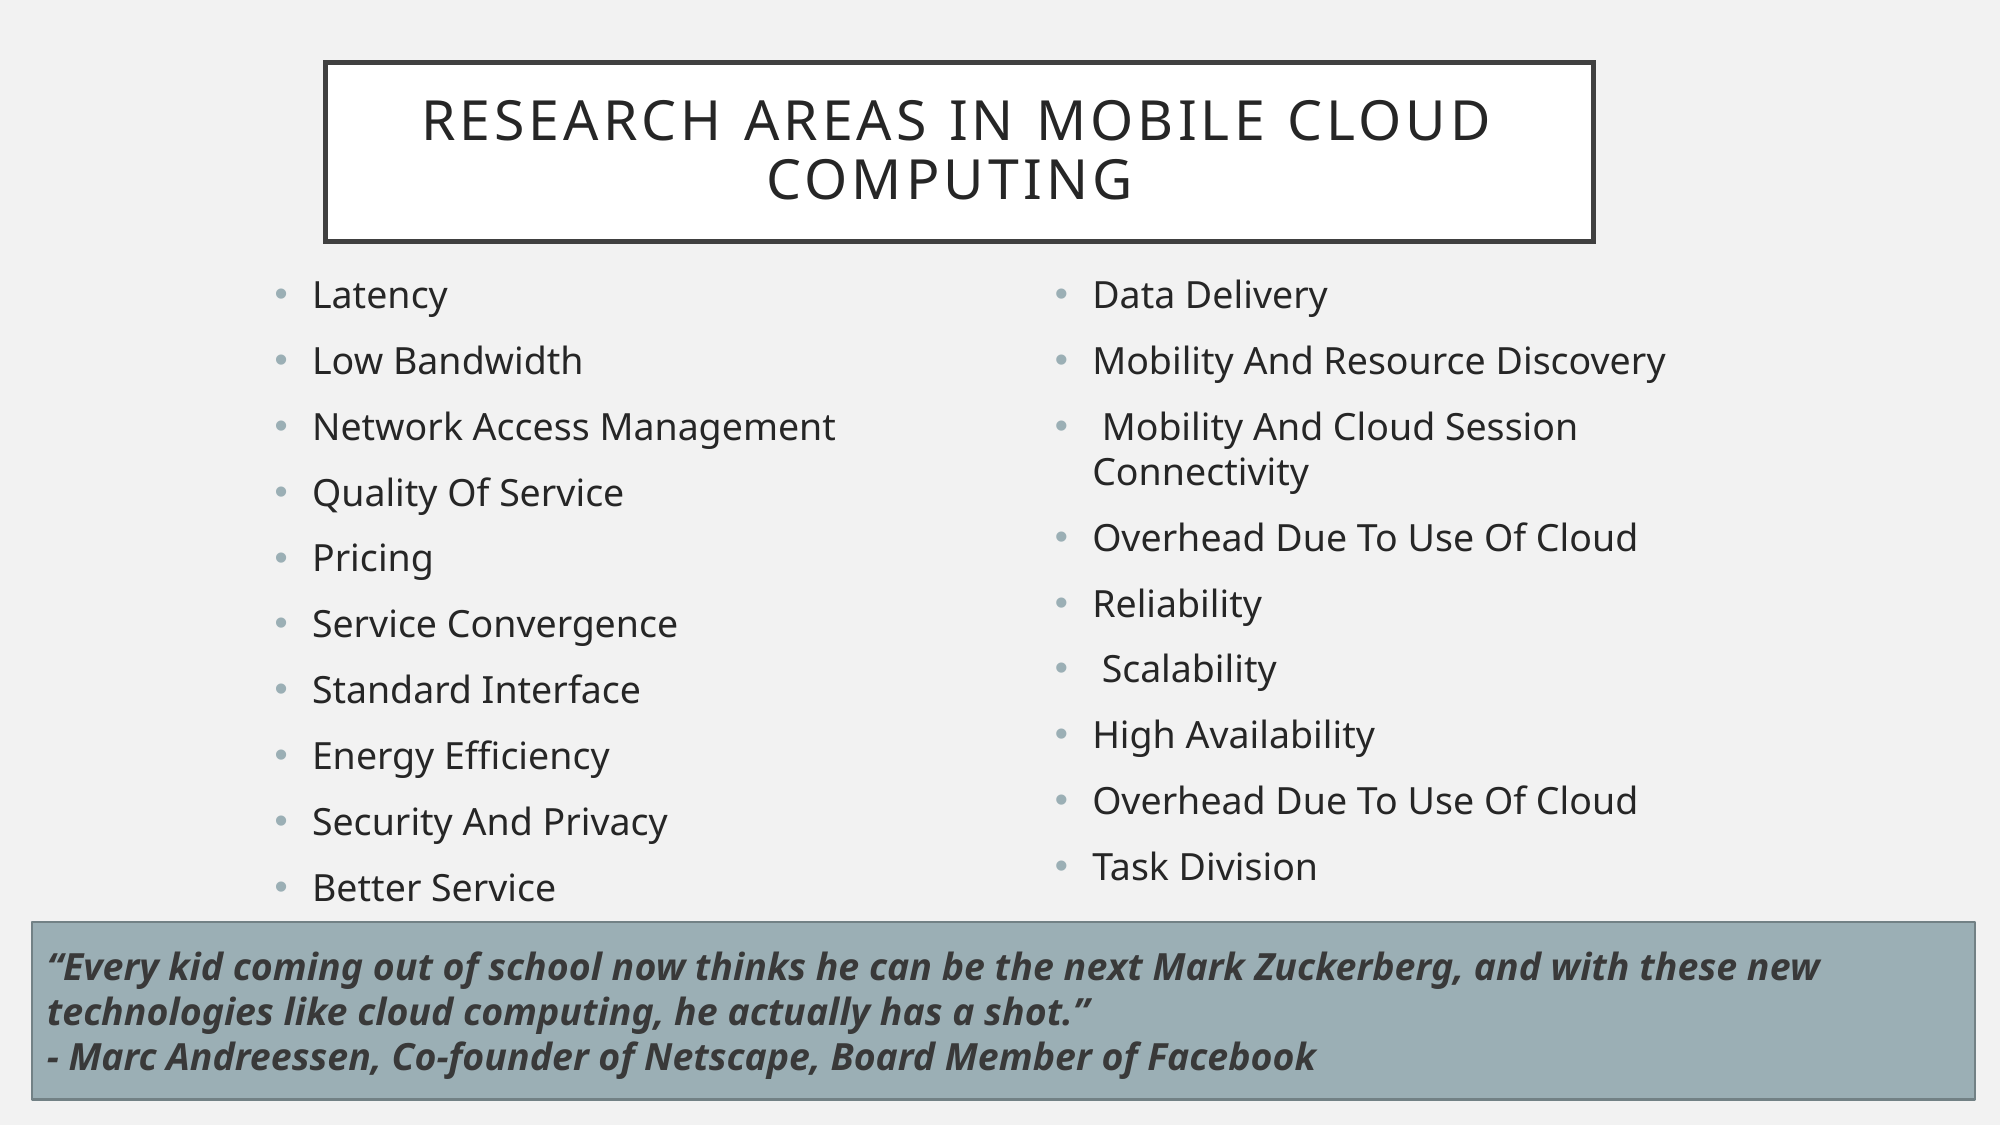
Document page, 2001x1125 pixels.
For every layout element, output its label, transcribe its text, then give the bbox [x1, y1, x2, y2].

list Latency Low Bandwidth Network Access Management Quality Of Service Pricing Service Convergence Standard Interface Energy Efficiency Security And Privacy Better Service [259, 263, 1011, 921]
text_box “Every kid coming out of school now thinks he can be the next Mark Zuckerberg, and with these new technologies like cloud computing, he actually has a shot.” - Marc Andreessen, Co-founder of Netscape, Board Member of Facebook [31, 921, 1976, 1101]
title RESEARCH AREAS IN MOBILE CLOUD COMPUTING [323, 60, 1596, 244]
list Data Delivery Mobility And Resource Discovery Mobility And Cloud Session Connectivity Overhead Due To Use Of Cloud Reliability Scalability High Availability Overhead Due To Use Of Cloud Task Division [1039, 263, 1781, 921]
